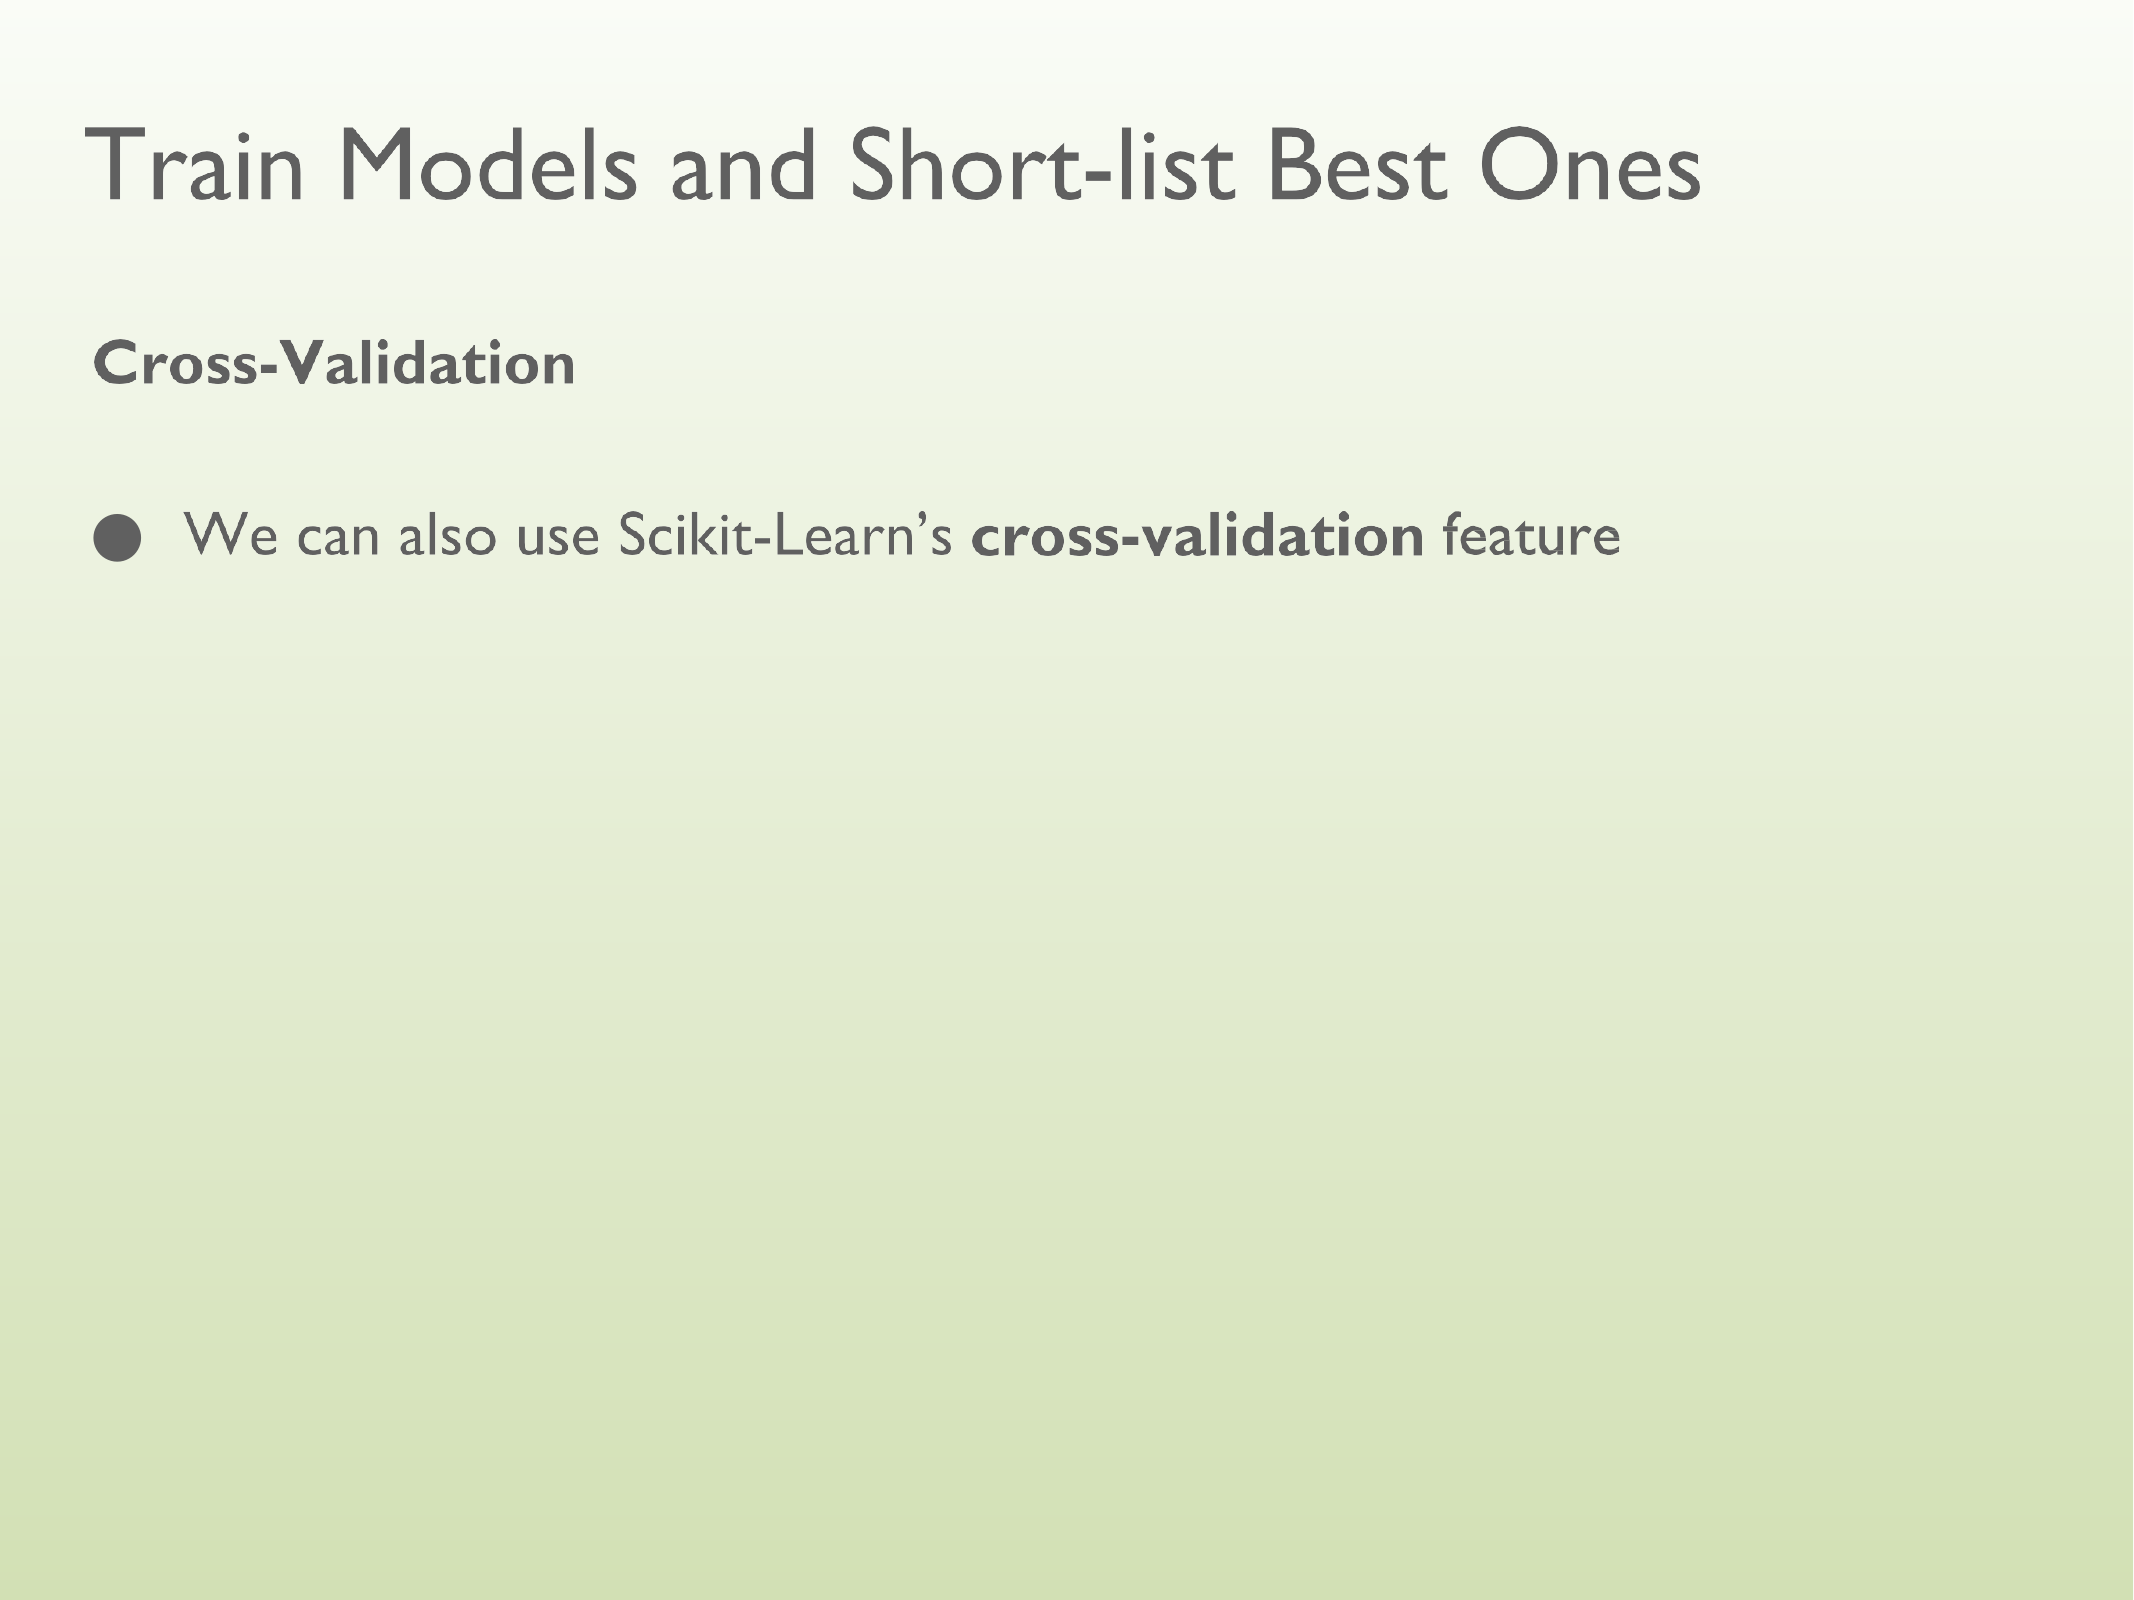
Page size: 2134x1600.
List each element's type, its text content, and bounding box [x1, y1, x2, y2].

picture [972, 511, 1422, 556]
text_box [1539, 526, 1563, 556]
text_box [1489, 525, 1514, 556]
picture [84, 125, 1701, 200]
text_box [1514, 520, 1536, 556]
text_box [1594, 525, 1620, 555]
text_box [1460, 525, 1486, 555]
picture [183, 511, 951, 556]
picture [93, 339, 573, 384]
text_box ● [88, 489, 131, 567]
text_box [1570, 525, 1592, 555]
text_box [1443, 511, 1461, 555]
